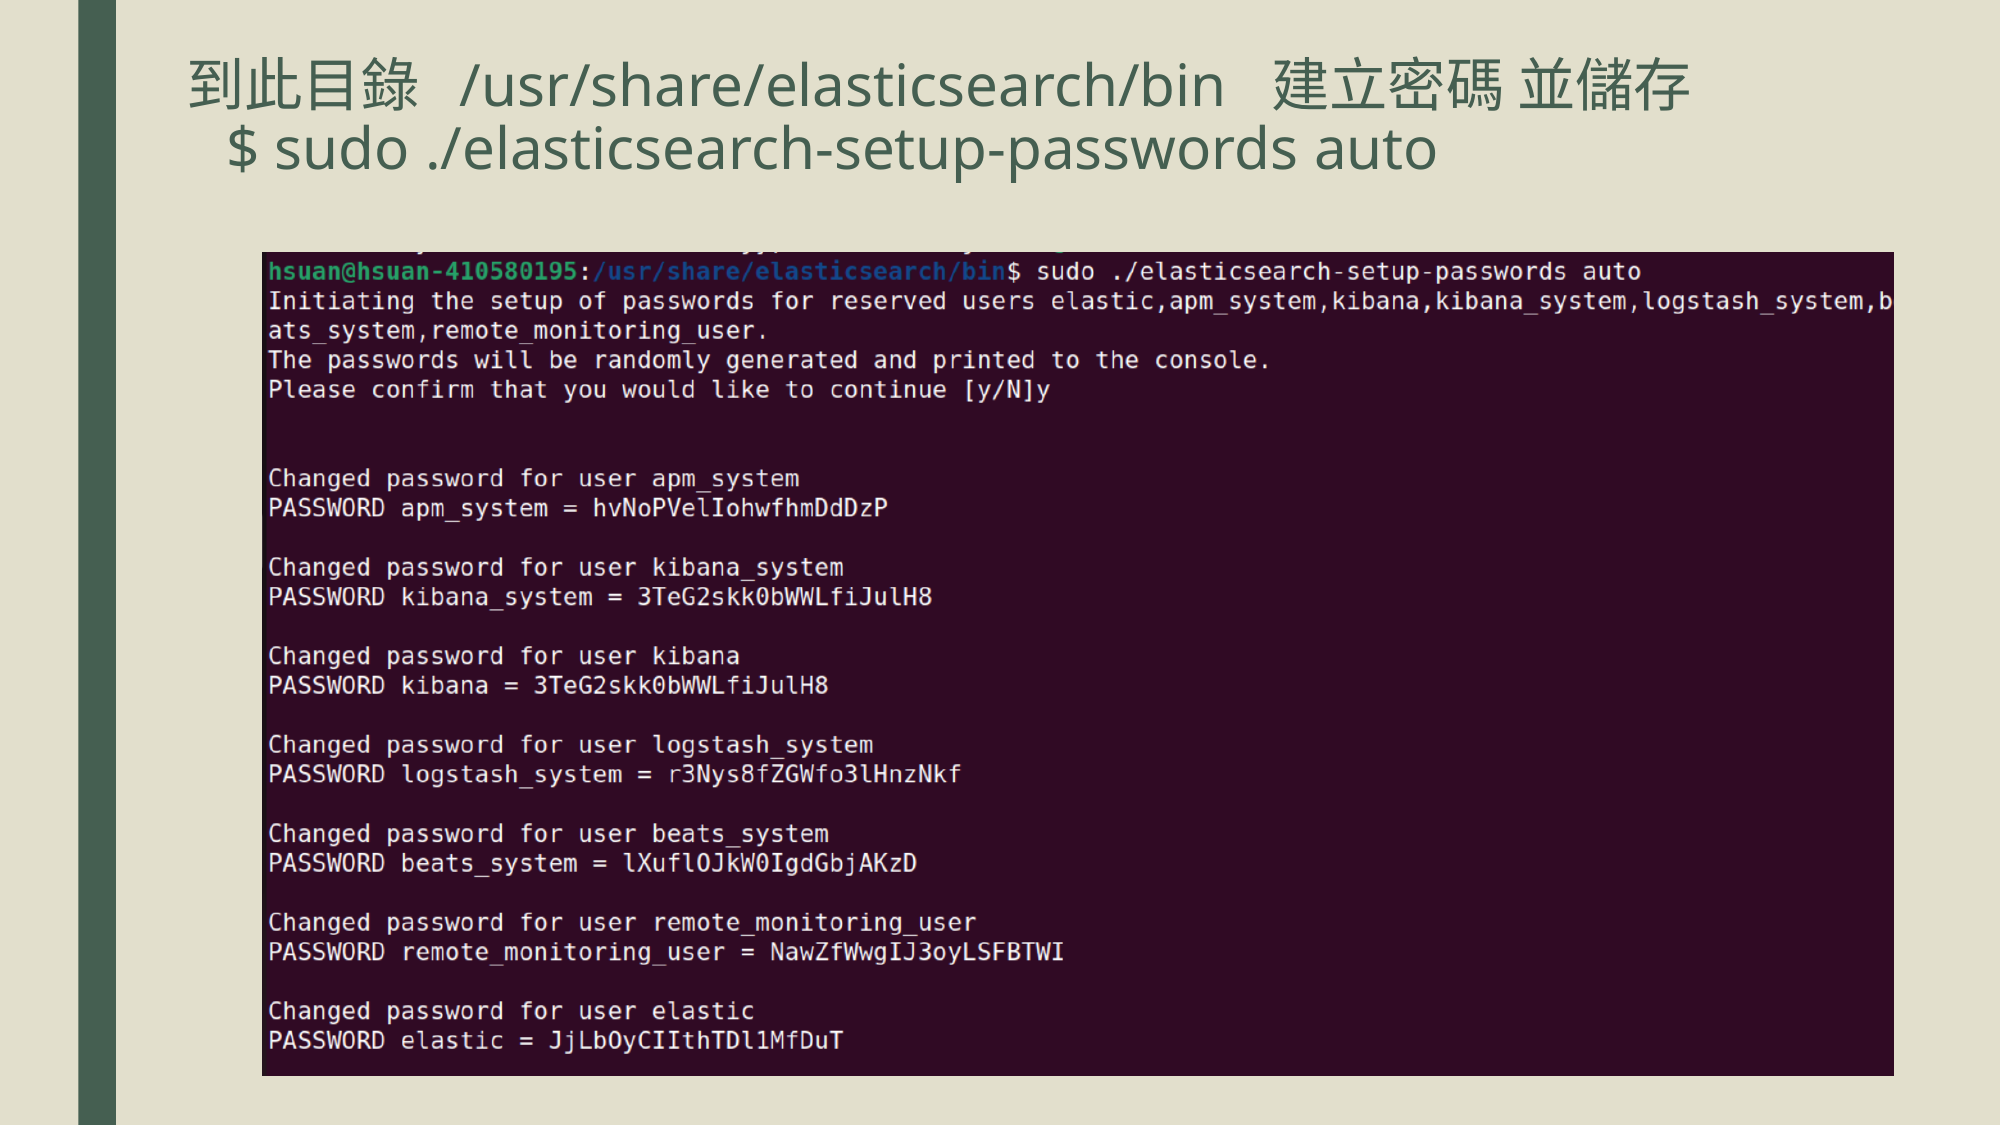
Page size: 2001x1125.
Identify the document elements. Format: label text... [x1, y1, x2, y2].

title 到此目錄 /usr/share/elasticsearch/bin 建立密碼 並儲存 $ sudo ./elasticsearch-setup-passwords auto [171, 49, 1747, 197]
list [262, 252, 1894, 1076]
